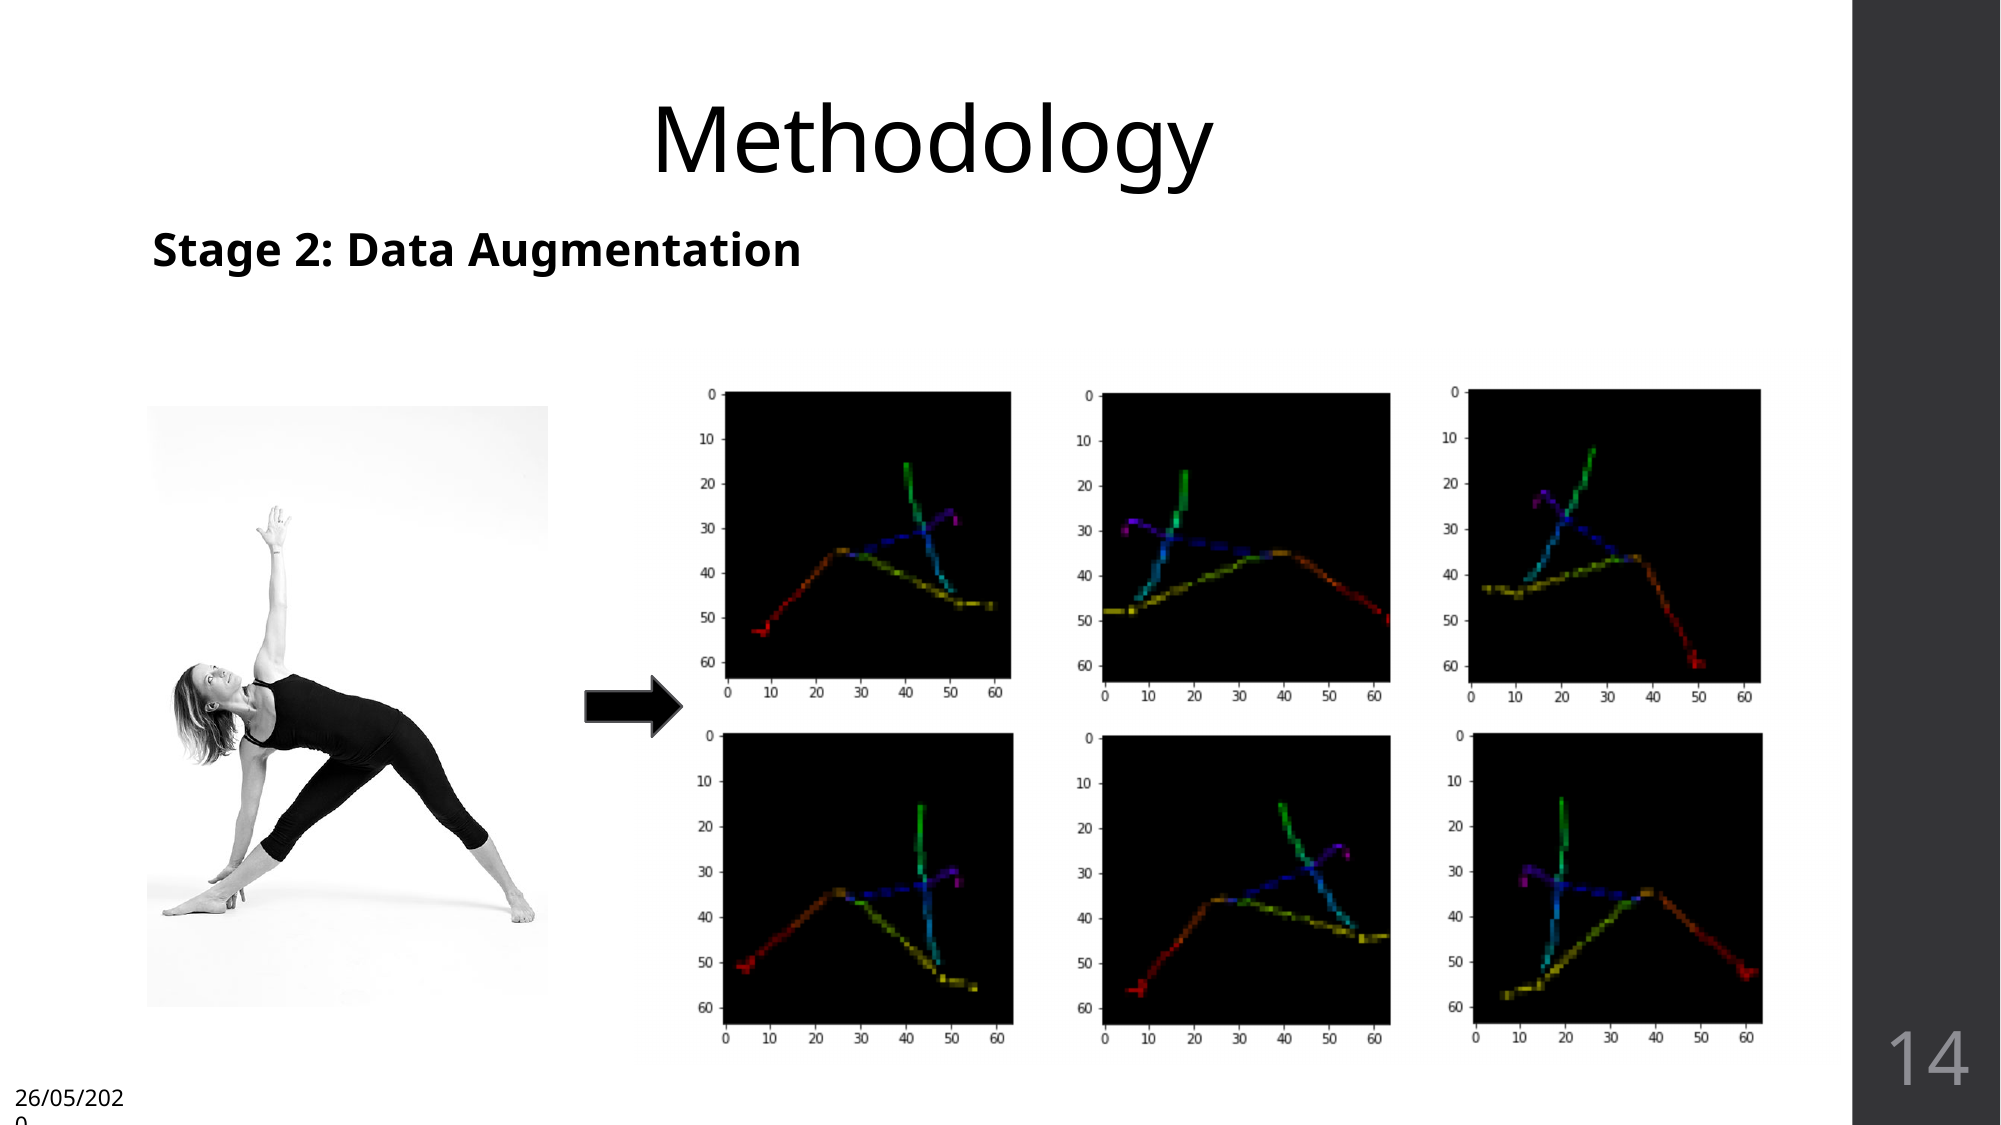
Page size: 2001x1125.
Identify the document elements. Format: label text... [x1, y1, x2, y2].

picture [147, 406, 548, 1007]
slide_number 14 [1852, 1012, 2000, 1110]
text_box [584, 690, 626, 723]
picture [633, 347, 1841, 1065]
title Methodology [137, 59, 1728, 200]
text_box 26/05/2020 [0, 1076, 150, 1125]
list Stage 2: Data Augmentation [137, 217, 1863, 982]
